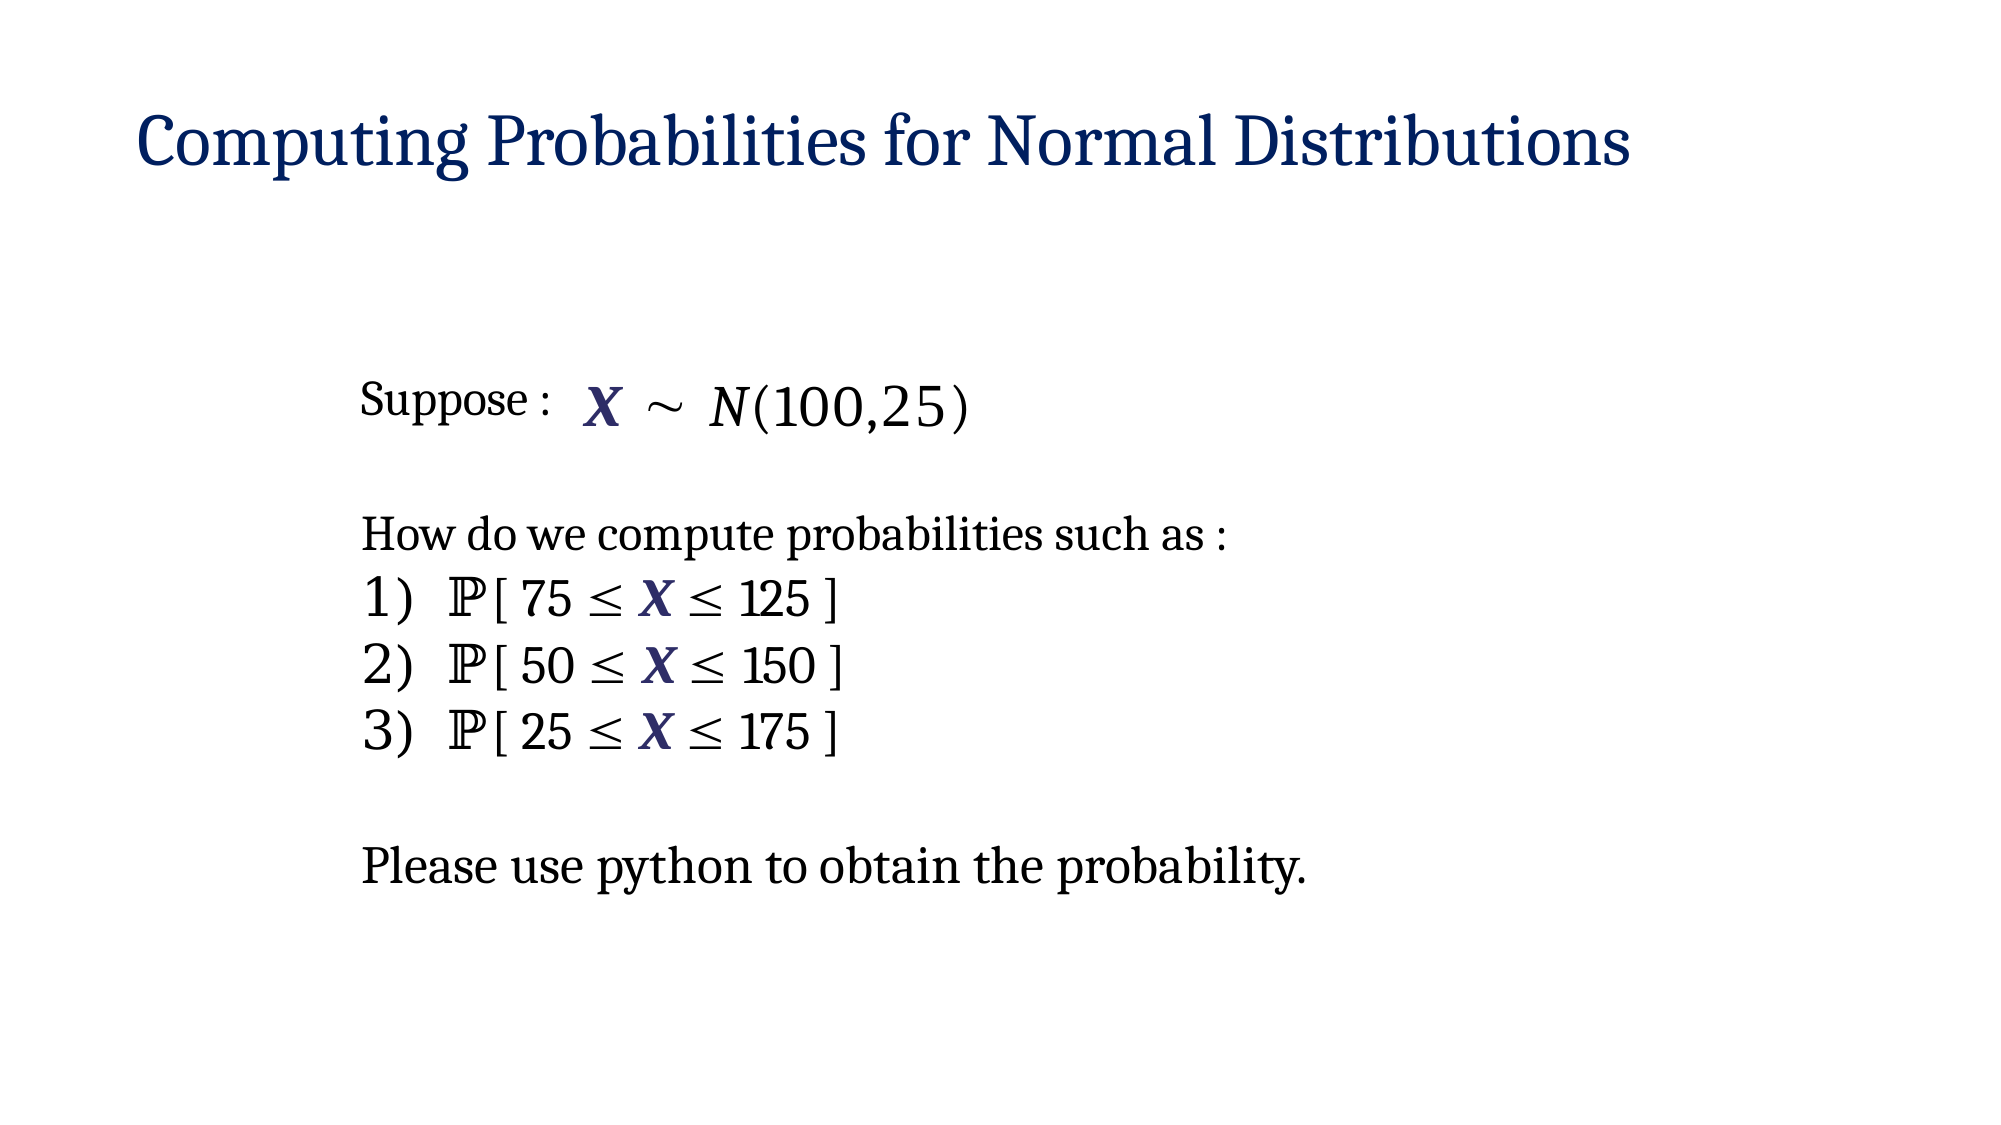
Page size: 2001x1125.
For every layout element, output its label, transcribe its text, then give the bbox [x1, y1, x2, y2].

text_box X  N(100,25) [583, 363, 1049, 440]
text_box Suppose : [359, 363, 568, 426]
text_box Computing Probabilities for Normal Distributions [137, 74, 1863, 180]
text_box How do we compute probabilities such as : ℙ[ 75  X  125 ] ℙ[ 50  X  150 ] ℙ[ 25  X  175 ] Please use python to obtain the probability. [359, 498, 1739, 894]
